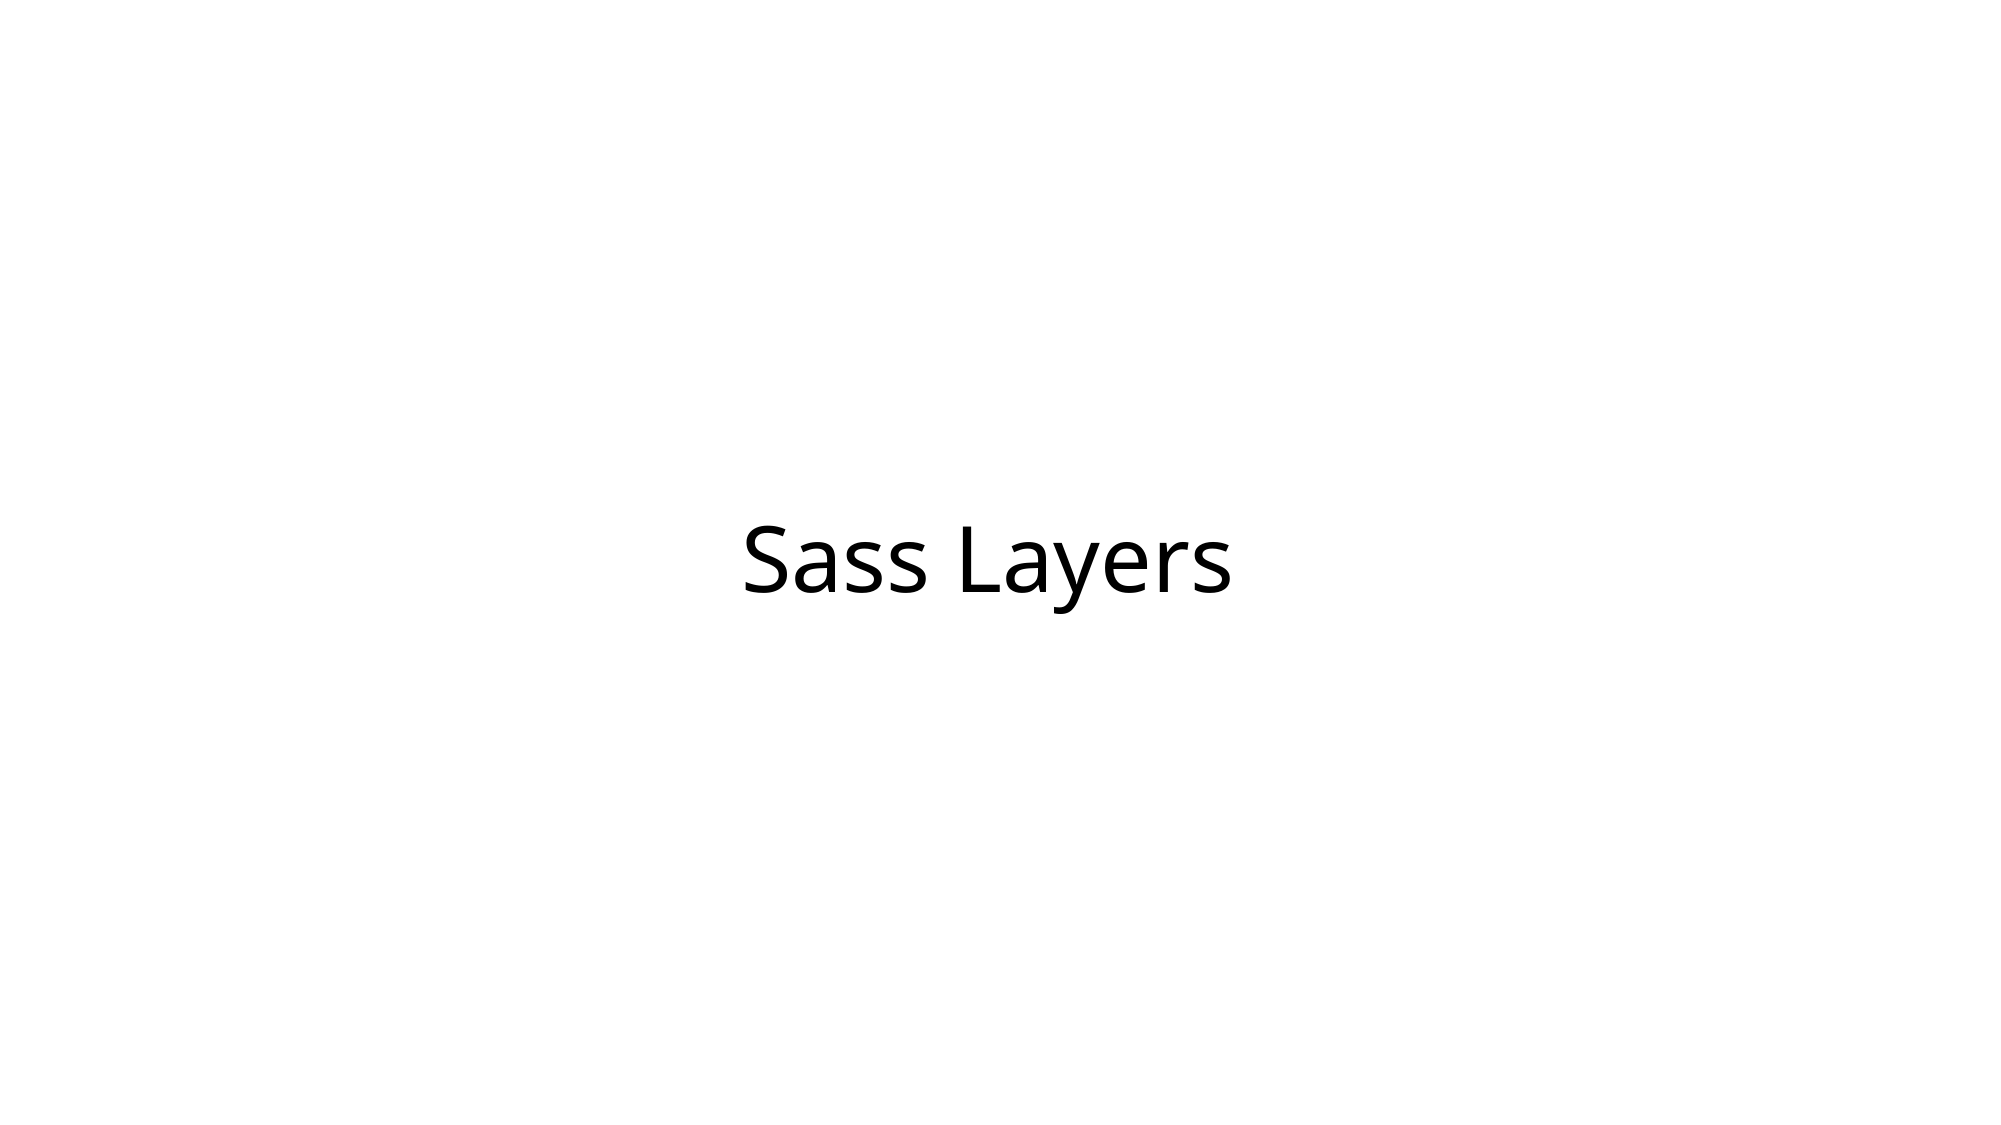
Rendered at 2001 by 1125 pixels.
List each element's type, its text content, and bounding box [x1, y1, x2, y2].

list Sass Layers [137, 503, 1863, 622]
